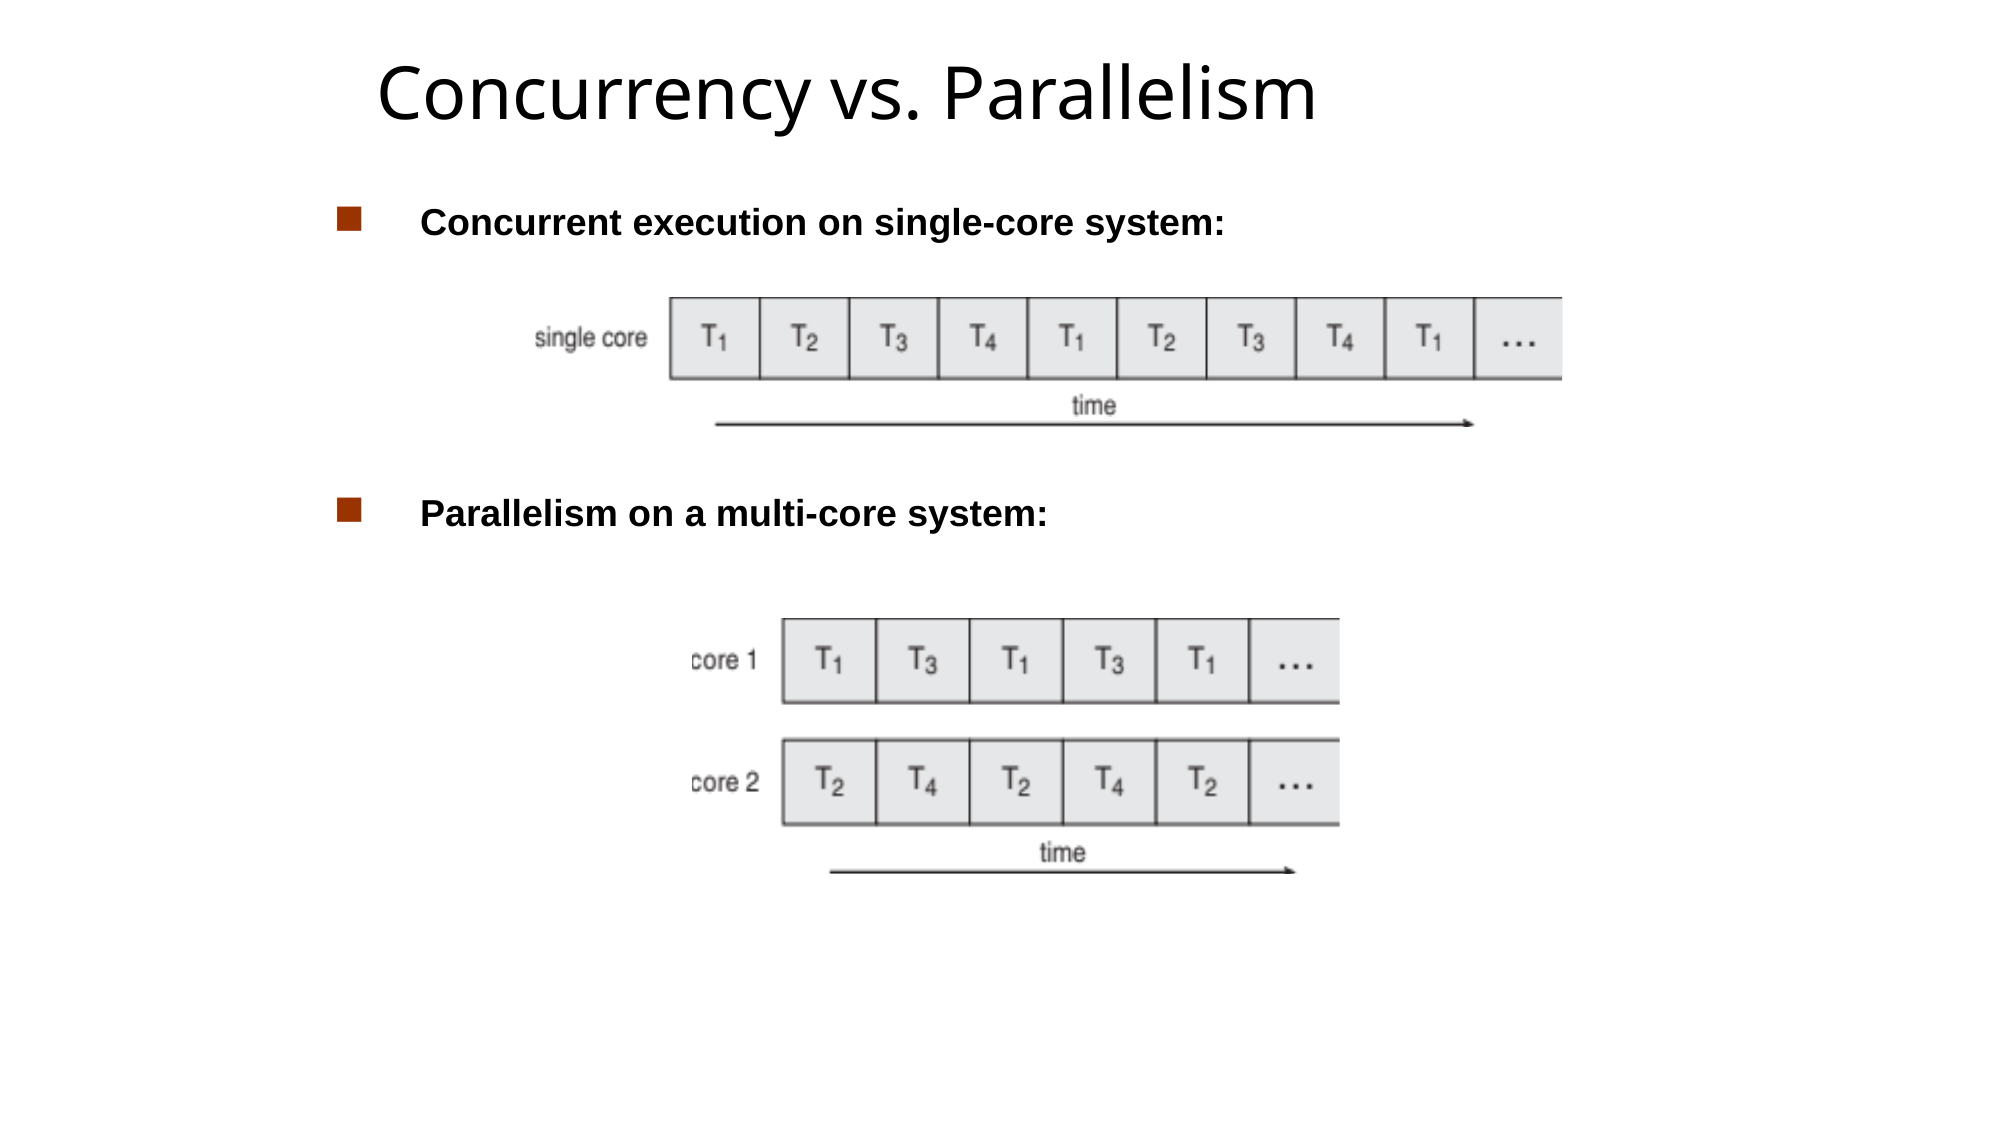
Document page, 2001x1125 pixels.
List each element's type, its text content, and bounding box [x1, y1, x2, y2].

picture [692, 618, 1340, 874]
title Concurrency vs. Parallelism [360, 48, 1711, 144]
picture [535, 297, 1563, 427]
text_box Concurrent execution on single-core system: Parallelism on a multi-core system: [324, 190, 1675, 935]
